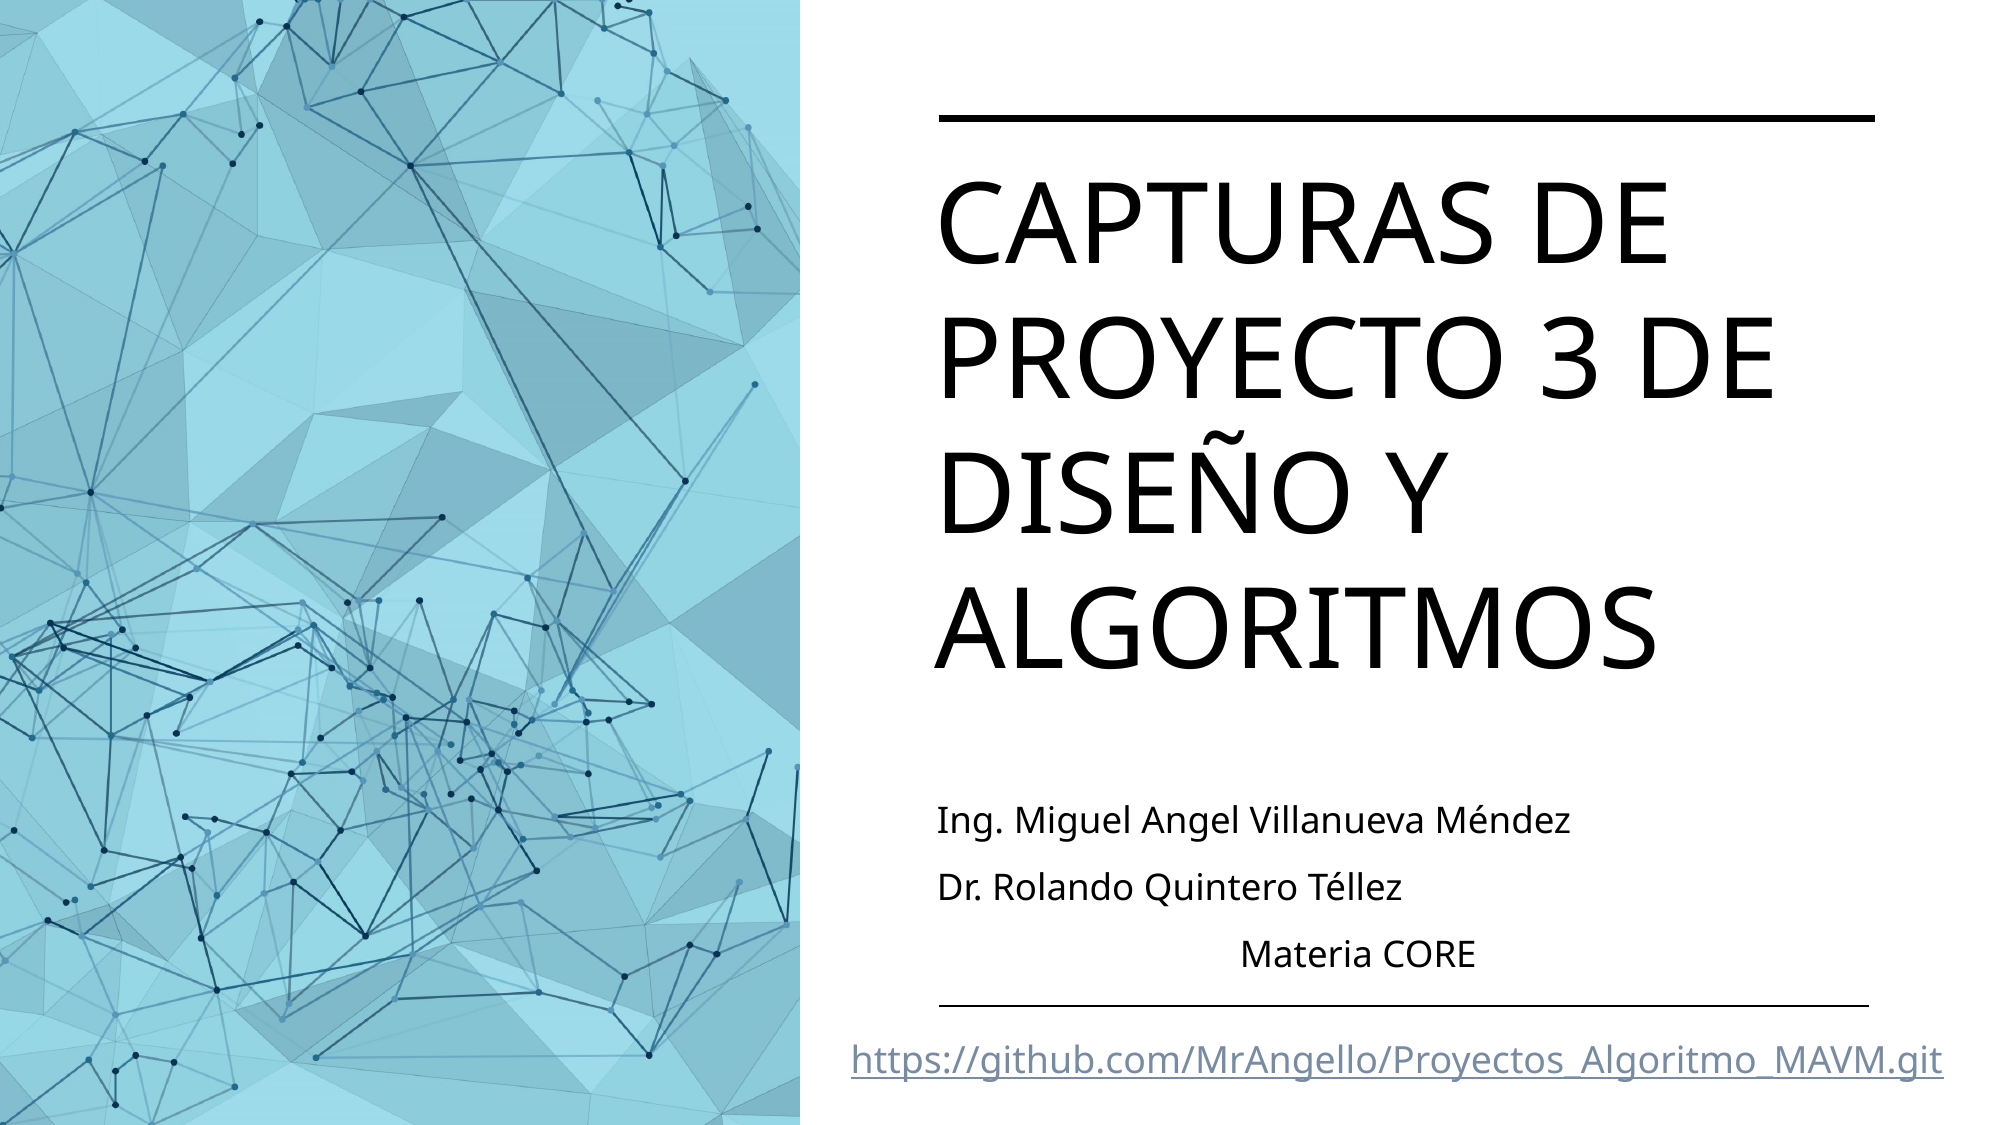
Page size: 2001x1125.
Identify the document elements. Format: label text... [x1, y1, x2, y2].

text_box [800, 0, 2000, 1125]
subtitle Ing. Miguel Angel Villanueva Méndez Dr. Rolando Quintero Téllez Materia CORE [921, 785, 1795, 982]
title Capturas de Proyecto 3 de diseño y algoritMos [919, 143, 1875, 778]
picture [0, 0, 800, 1125]
text_box https://github.com/MrAngello/Proyectos_Algoritmo_MAVM.git [834, 1028, 1961, 1125]
